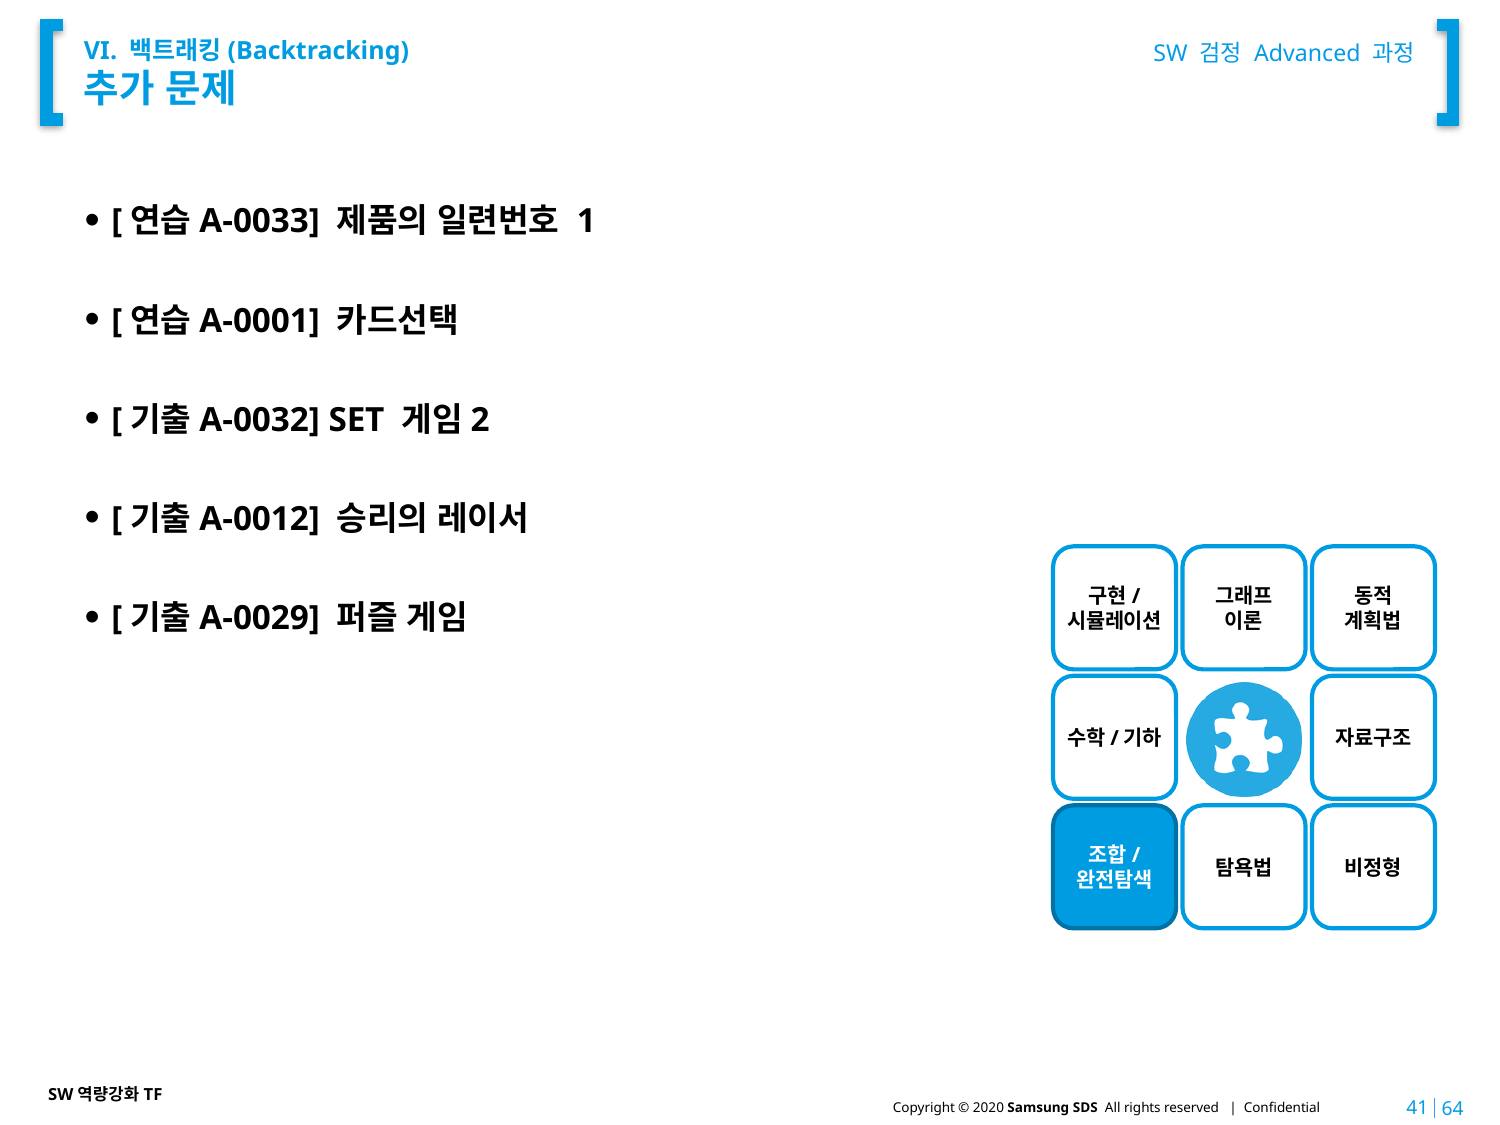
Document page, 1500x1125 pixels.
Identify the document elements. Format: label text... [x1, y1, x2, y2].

list [연습A-0033] 제품의 일련번호 1 [연습A-0001] 카드선택 [기출A-0032] SET 게임2 [기출A-0012] 승리의 레이서 [기출A-0029] 퍼즐 게임 [84, 192, 1416, 942]
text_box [1052, 546, 1436, 929]
title VI. 백트래킹(Backtracking) 추가 문제 [83, 33, 1328, 111]
list SW 검정 Advanced 과정 [925, 30, 1416, 90]
